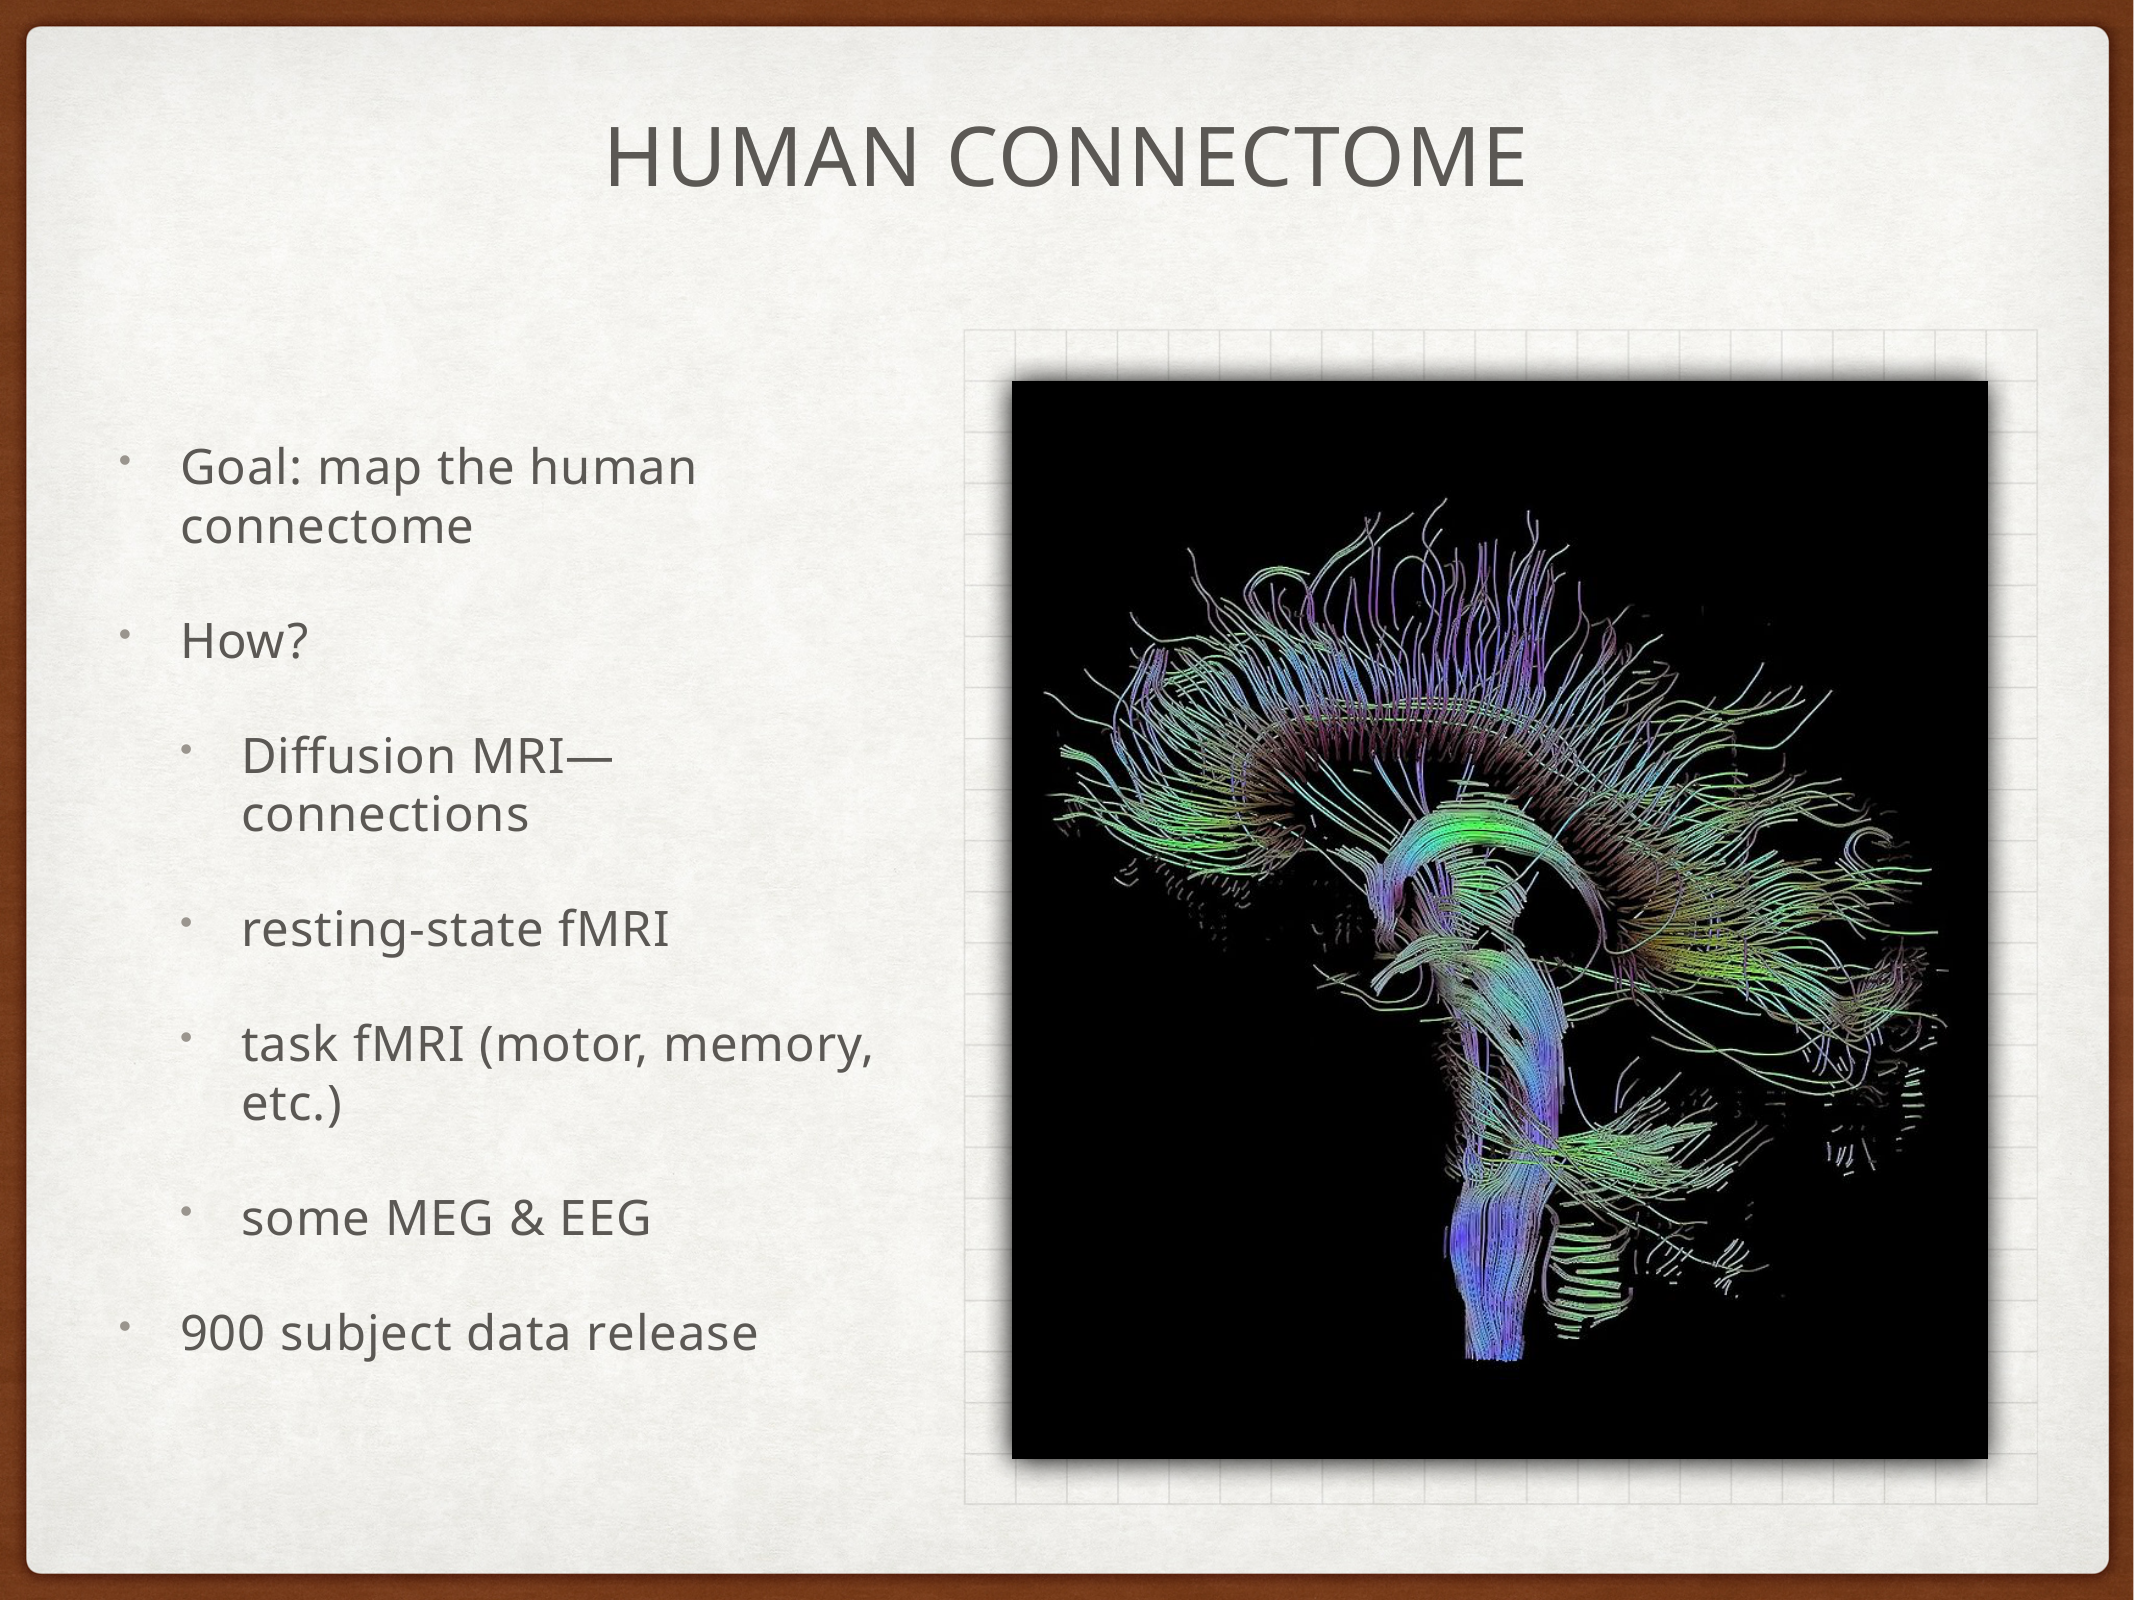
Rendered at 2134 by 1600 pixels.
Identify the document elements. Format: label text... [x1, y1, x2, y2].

title Human Connectome [109, 95, 2024, 220]
list Goal: map the human connectome How? Diffusion MRI—connections resting-state fMRI task fMRI (motor, memory, etc.) some MEG & EEG 900 subject data release [109, 426, 895, 1416]
picture [0, 0, 2134, 1600]
